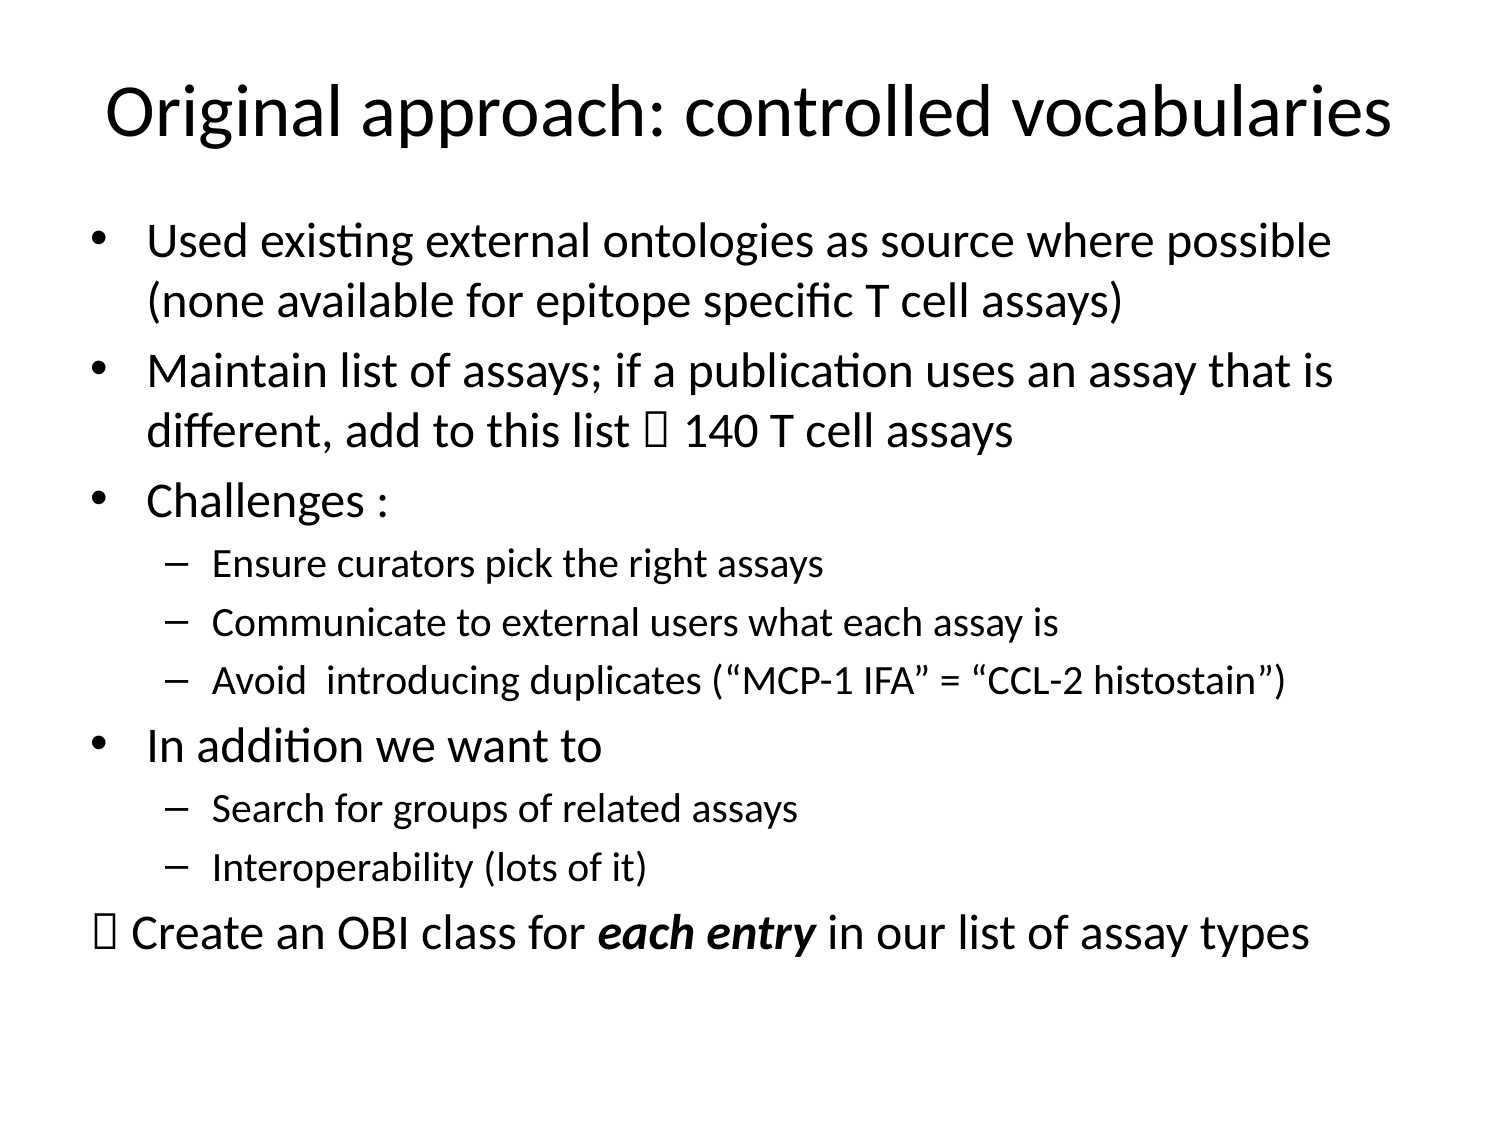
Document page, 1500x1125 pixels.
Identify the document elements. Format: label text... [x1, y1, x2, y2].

title Original approach: controlled vocabularies [0, 12, 1500, 200]
list Used existing external ontologies as source where possible (none available for epitope specific T cell assays) Maintain list of assays; if a publication uses an assay that is different, add to this list  140 T cell assays Challenges : Ensure curators pick the right assays Communicate to external users what each assay is Avoid introducing duplicates (“MCP-1 IFA” = “CCL-2 histostain”) In addition we want to Search for groups of related assays Interoperability (lots of it)  Create an OBI class for each entry in our list of assay types [75, 200, 1500, 1025]
